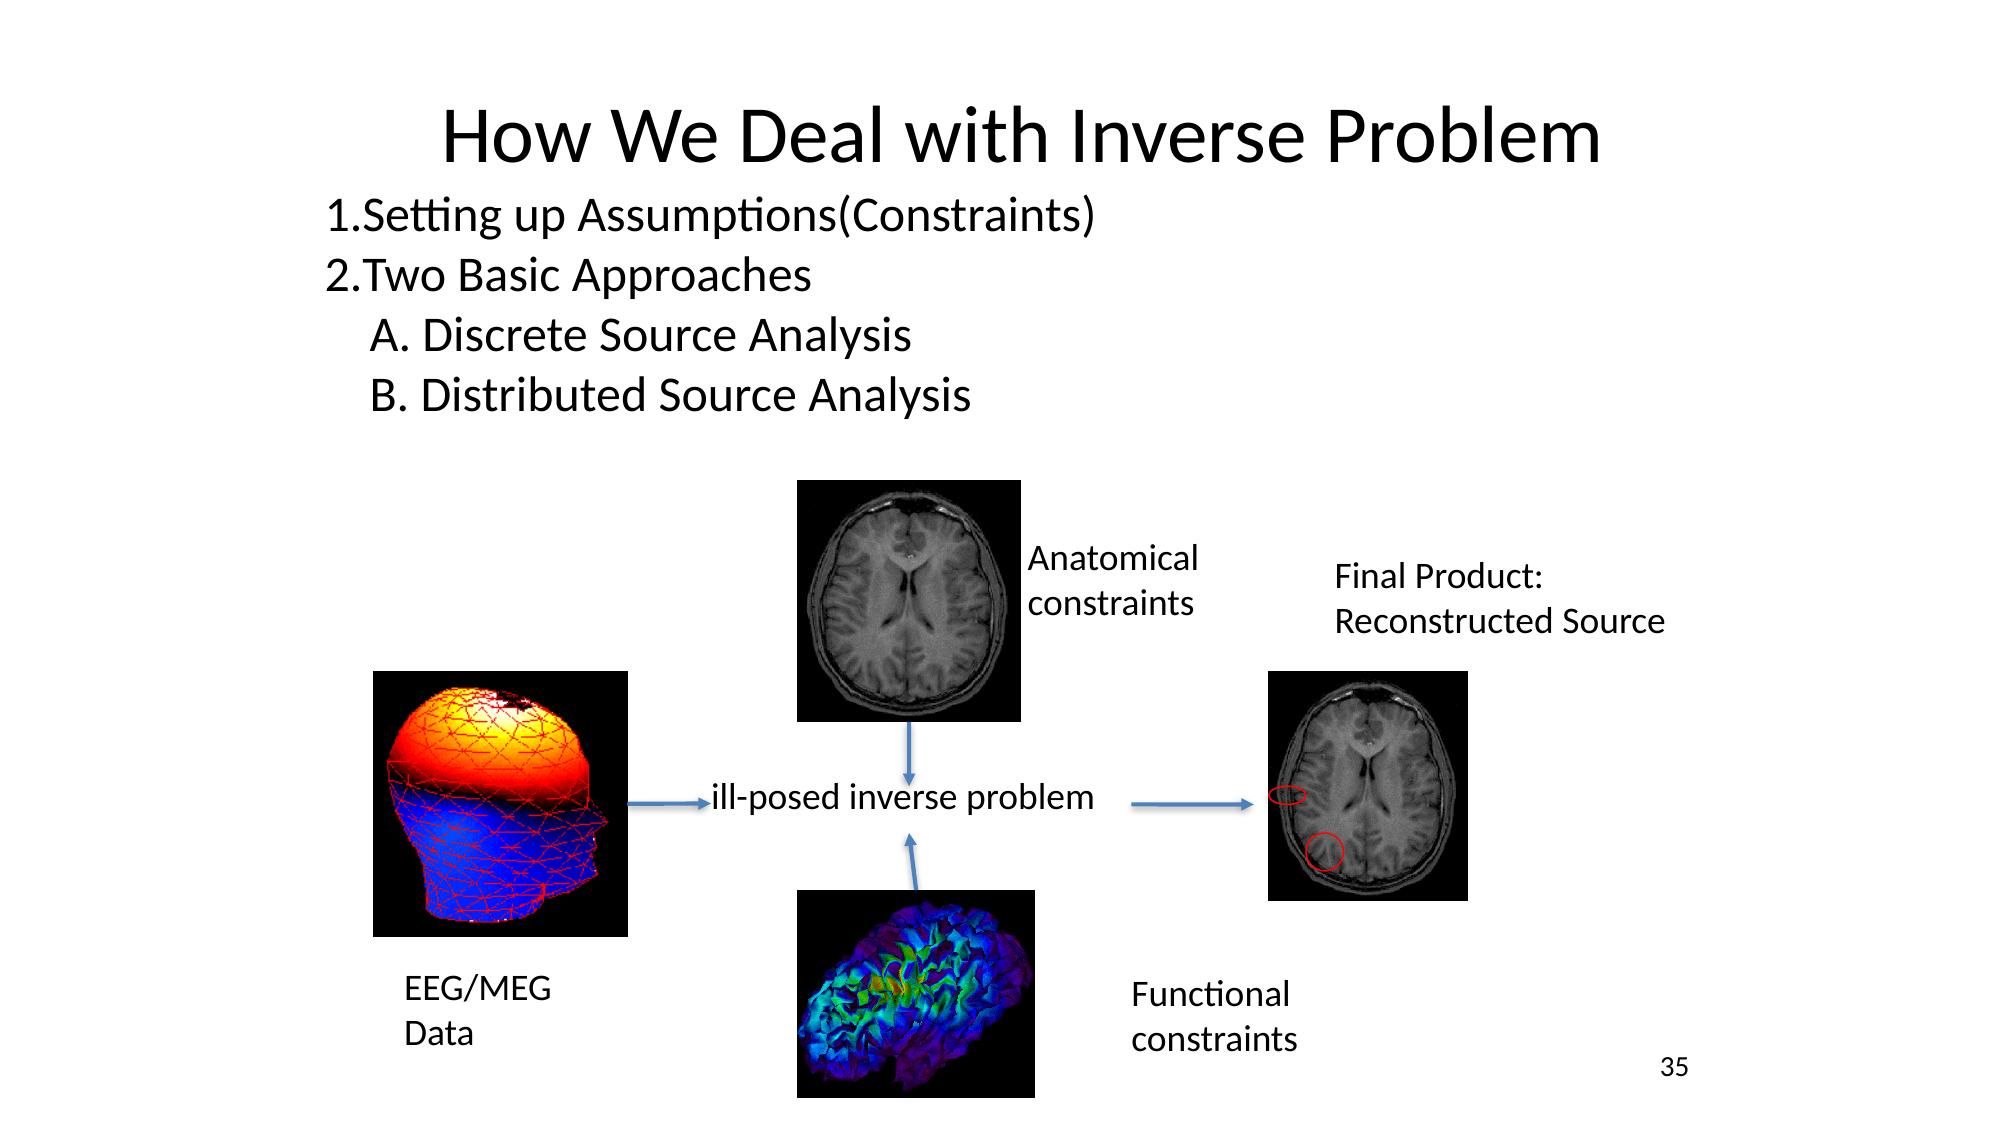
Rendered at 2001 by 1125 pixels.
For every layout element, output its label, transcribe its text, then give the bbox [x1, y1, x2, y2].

picture [373, 671, 628, 937]
text_box [902, 722, 916, 787]
text_box 35 [1531, 1039, 1697, 1087]
text_box EEG/MEG Data [404, 962, 628, 1070]
text_box [904, 833, 917, 890]
text_box How We Deal with Inverse Problem [347, 36, 1698, 225]
picture [797, 480, 1021, 722]
text_box Final Product: Reconstructed Source [1334, 551, 1692, 658]
text_box ill-posed inverse problem [710, 772, 1148, 834]
text_box Setting up Assumptions(Constraints) Two Basic Approaches A. Discrete Source Analysis B. Distributed Source Analysis [324, 180, 1618, 484]
text_box [628, 797, 711, 810]
text_box Anatomical constraints [1027, 532, 1236, 640]
picture [1268, 671, 1468, 901]
picture [797, 890, 1035, 1098]
text_box [1131, 798, 1254, 811]
text_box Functional constraints [1131, 968, 1344, 1076]
